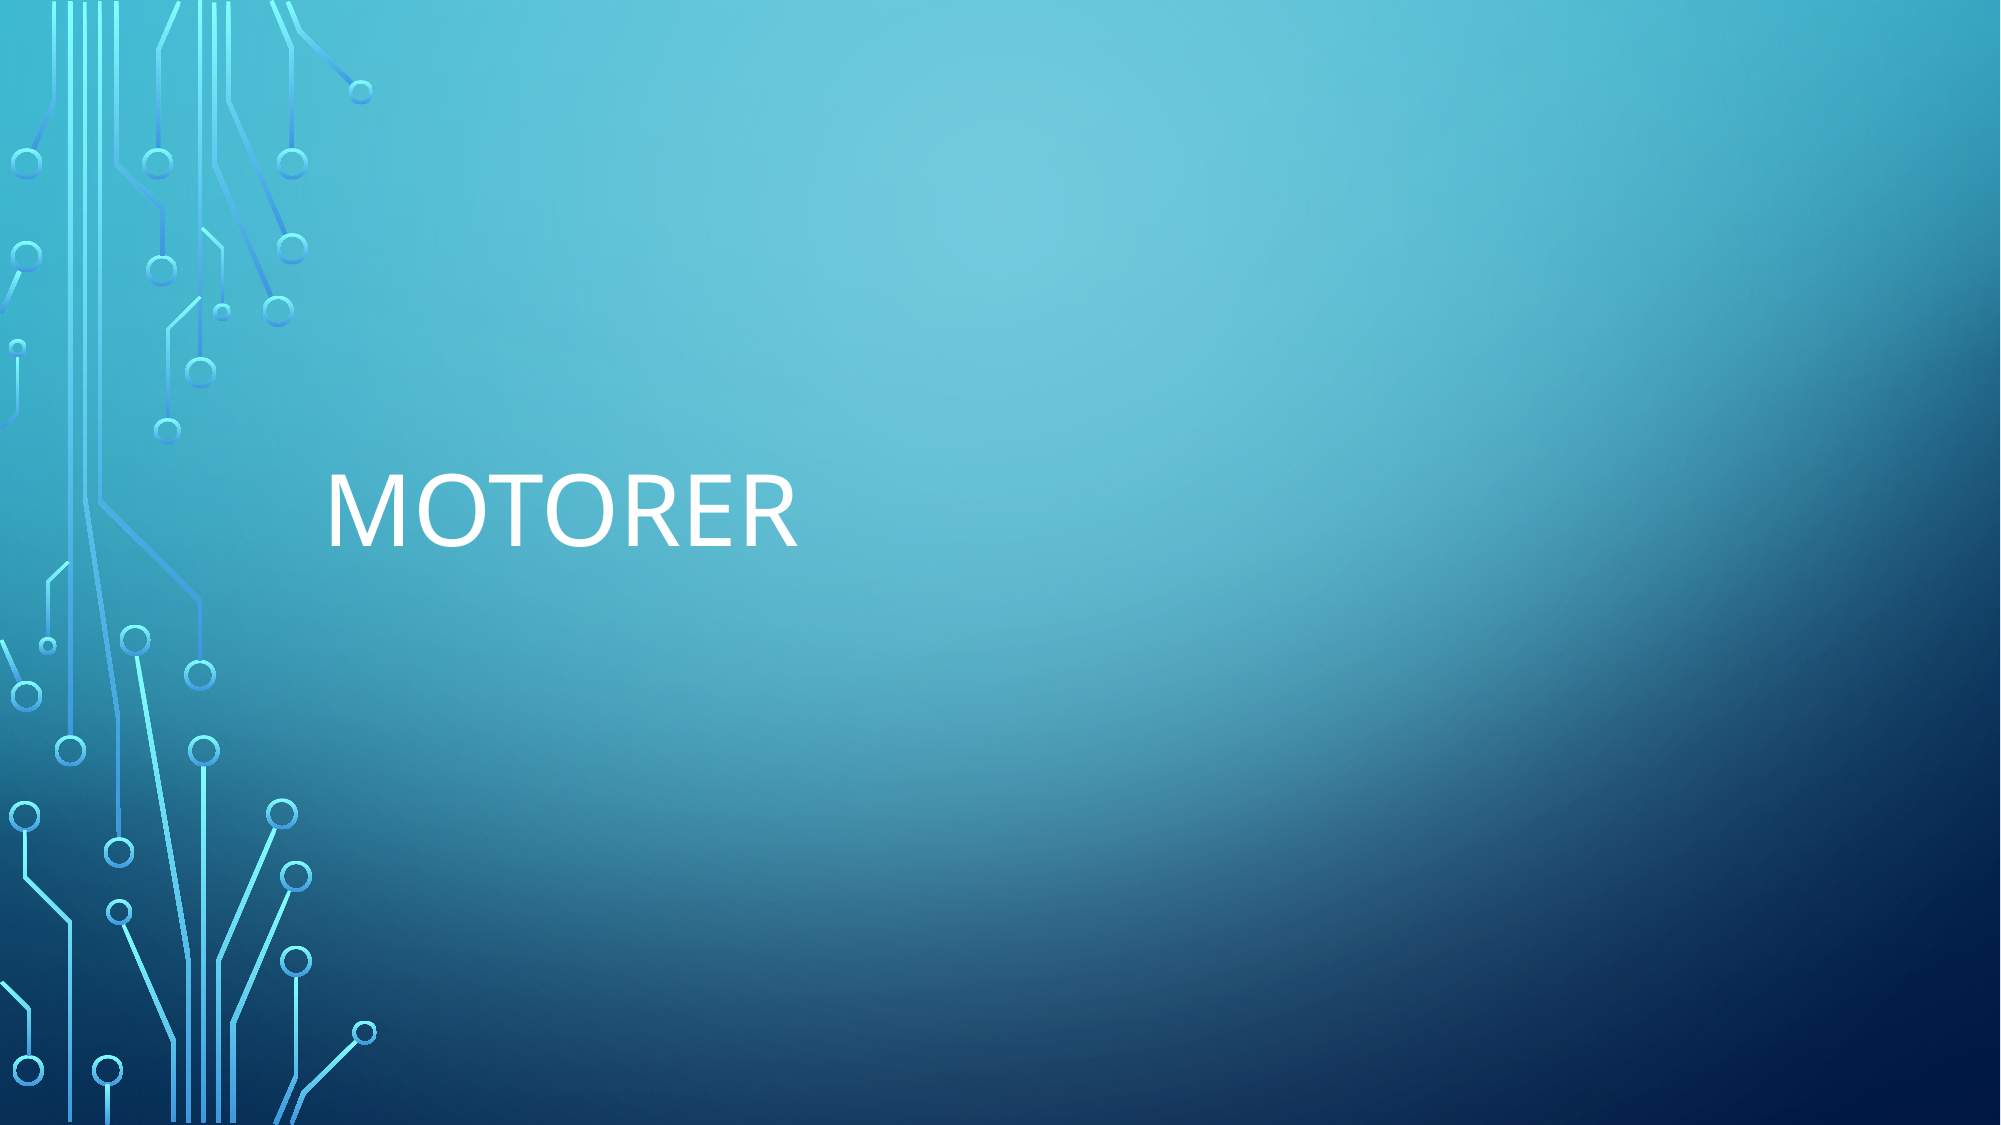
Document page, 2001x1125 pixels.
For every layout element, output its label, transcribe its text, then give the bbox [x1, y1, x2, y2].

title Motorer [307, 184, 1750, 576]
